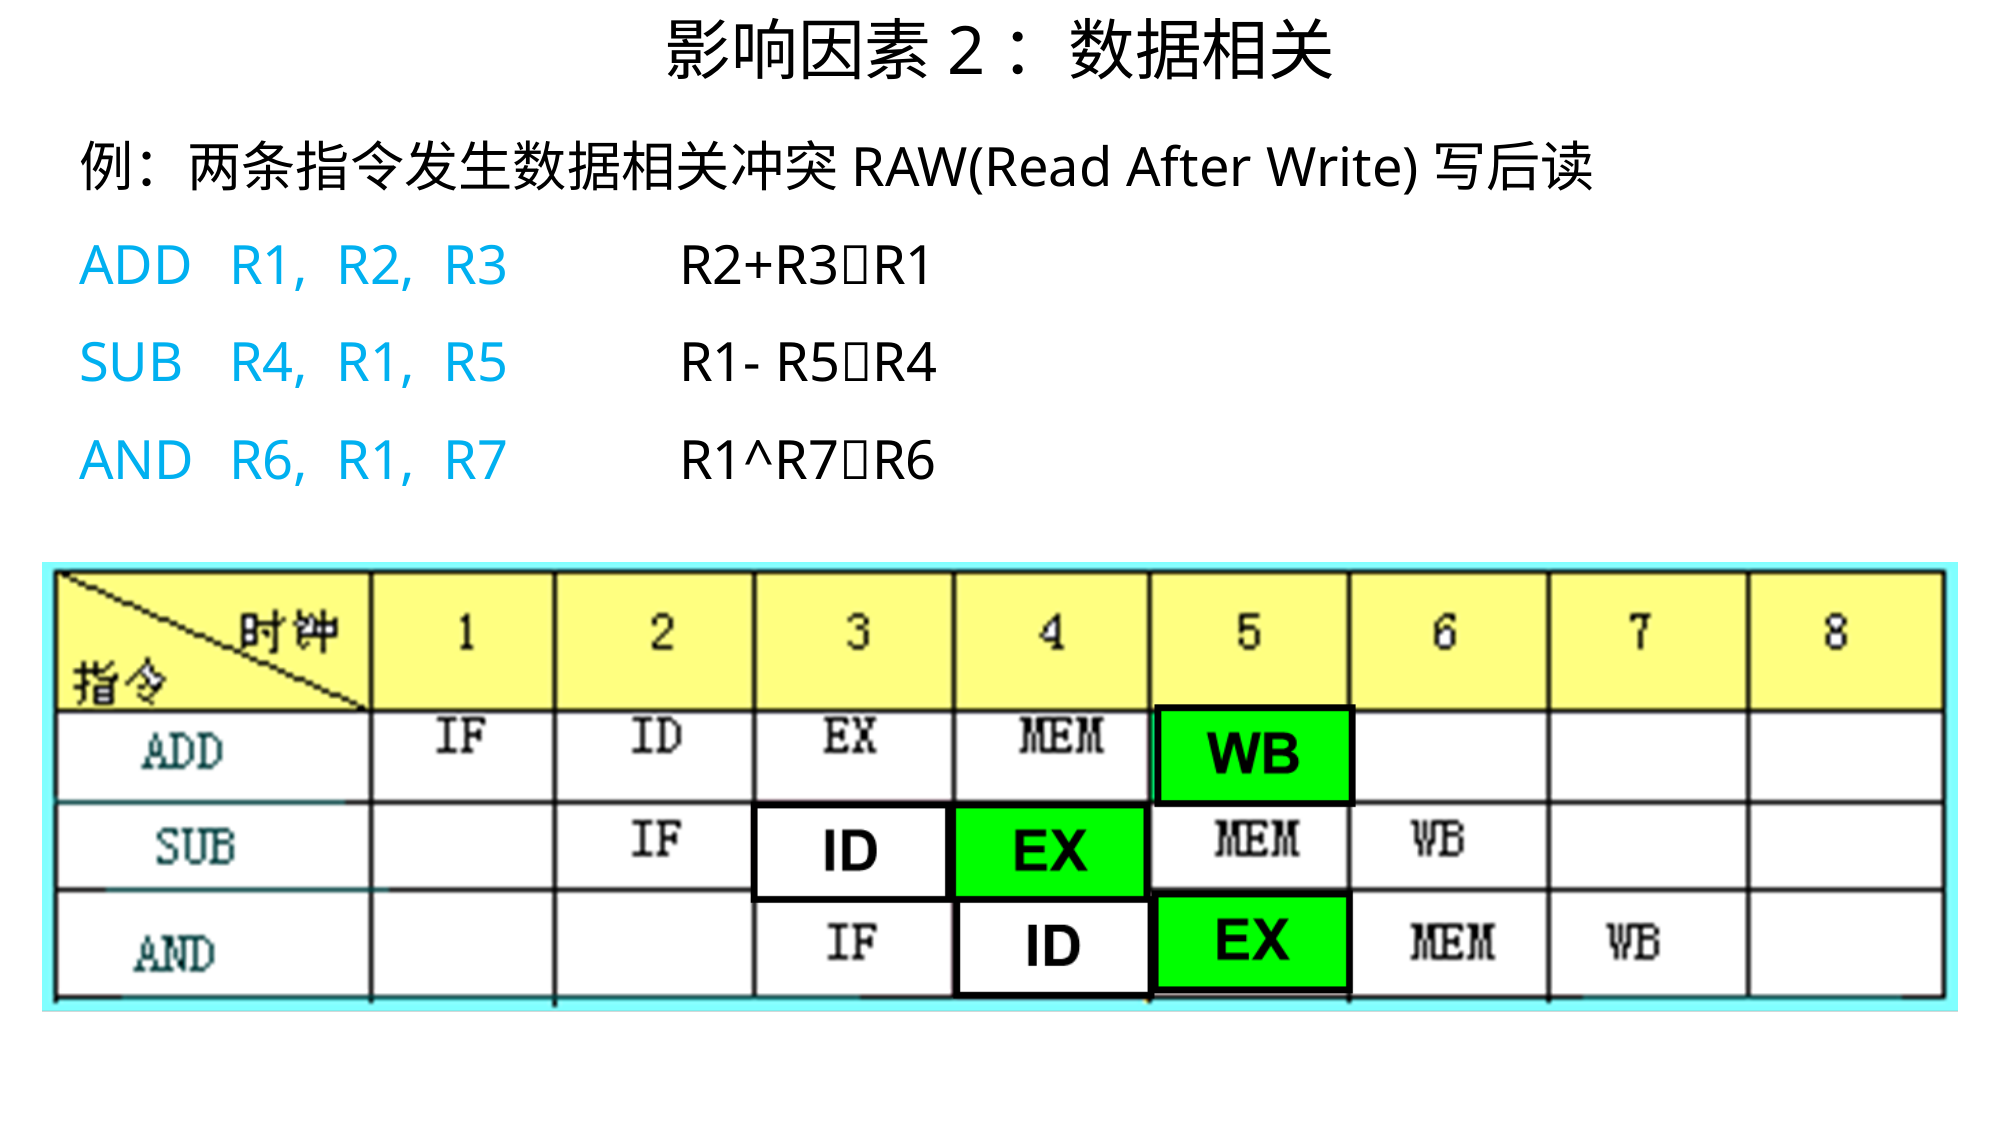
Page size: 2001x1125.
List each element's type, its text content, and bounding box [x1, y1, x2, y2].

picture [42, 562, 1958, 1014]
text_box 影响因素2：数据相关 [578, 0, 1422, 92]
text_box 例：两条指令发生数据相关冲突RAW(Read After Write)写后读 ADD R1, R2, R3 R2+R3R1 SUB R4, R1, R5 R1- R5R4 AND R6, R1, R7 R1^R7R6 [64, 92, 1936, 498]
